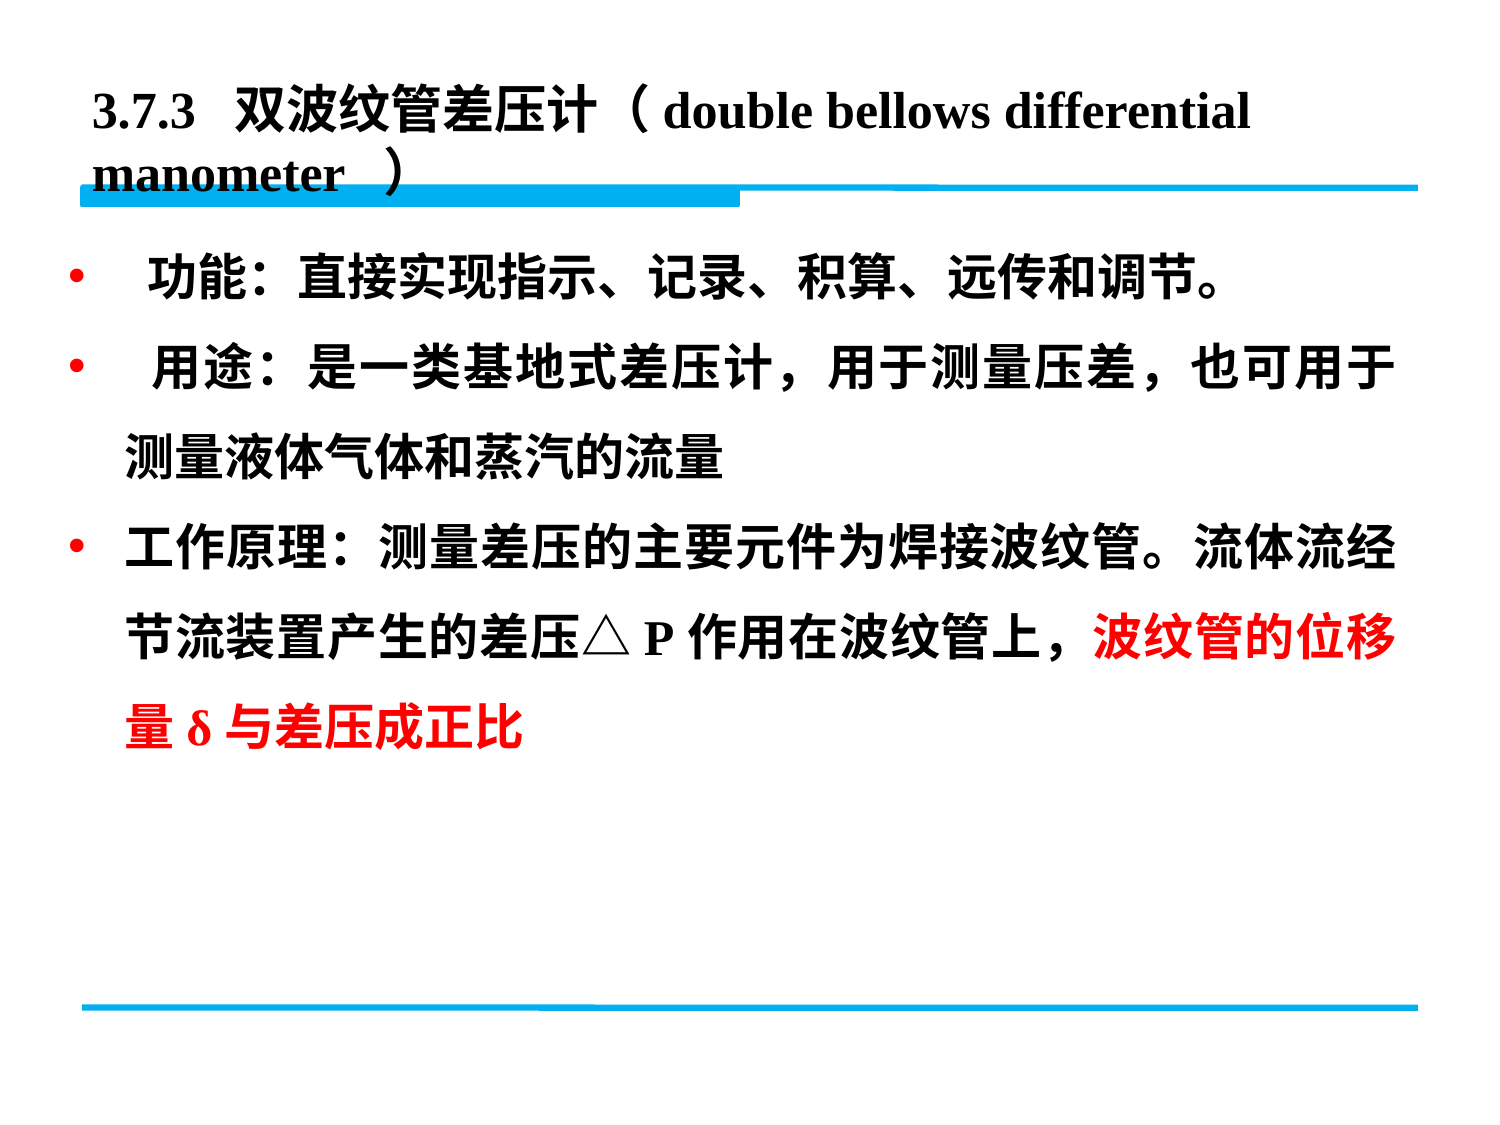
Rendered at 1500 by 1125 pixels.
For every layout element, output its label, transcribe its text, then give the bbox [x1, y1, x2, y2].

list 功能：直接实现指示、记录、积算、远传和调节。 用途：是一类基地式差压计，用于测量压差，也可用于测量液体气体和蒸汽的流量 工作原理：测量差压的主要元件为焊接波纹管。流体流经节流装置产生的差压△P作用在波纹管上，波纹管的位移量δ与差压成正比 [53, 208, 1412, 943]
title 3.7.3 双波纹管差压计（double bellows differential manometer ） [76, 66, 1448, 275]
